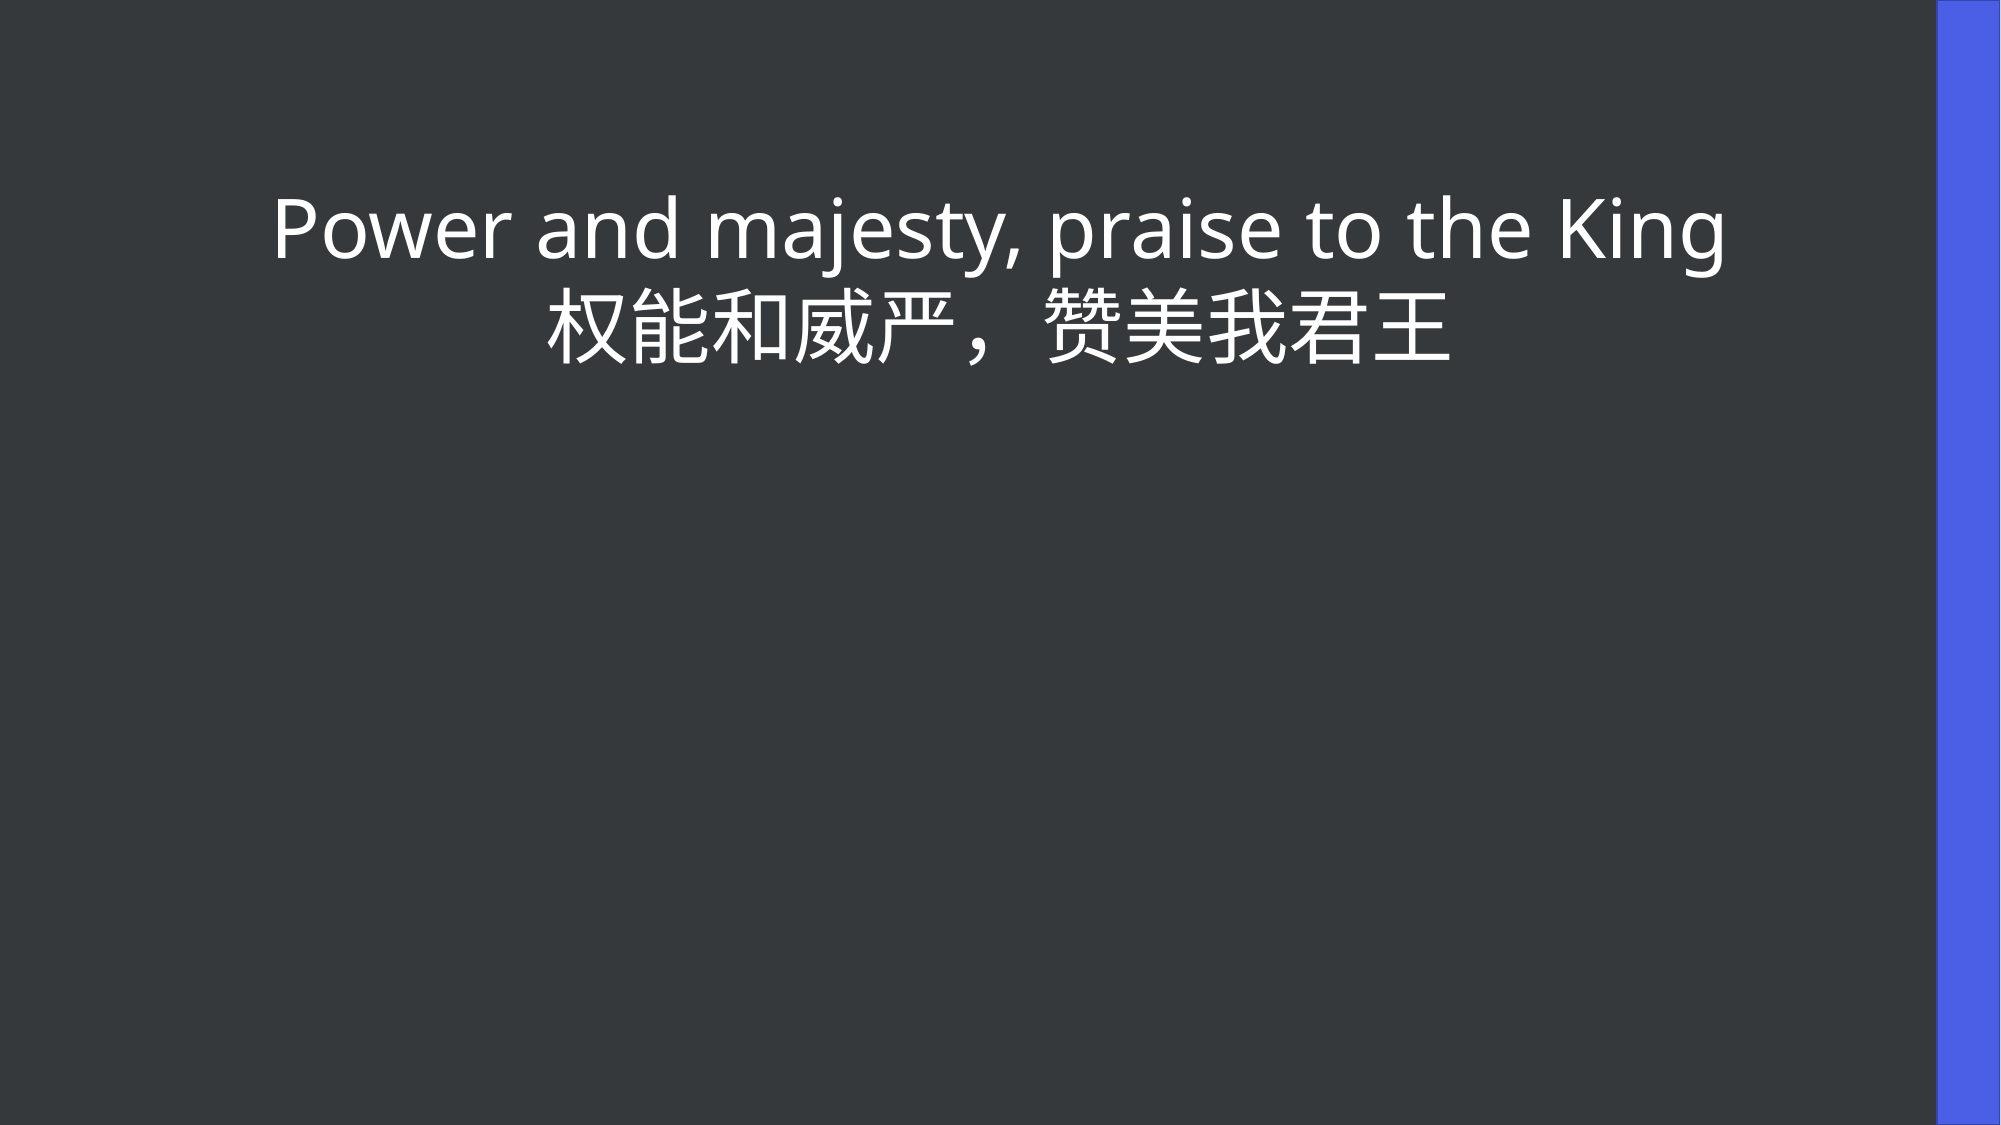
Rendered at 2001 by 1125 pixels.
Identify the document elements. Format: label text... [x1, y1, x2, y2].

text_box Power and majesty, praise to the King 权能和威严，赞美我君王 [99, 168, 1900, 382]
